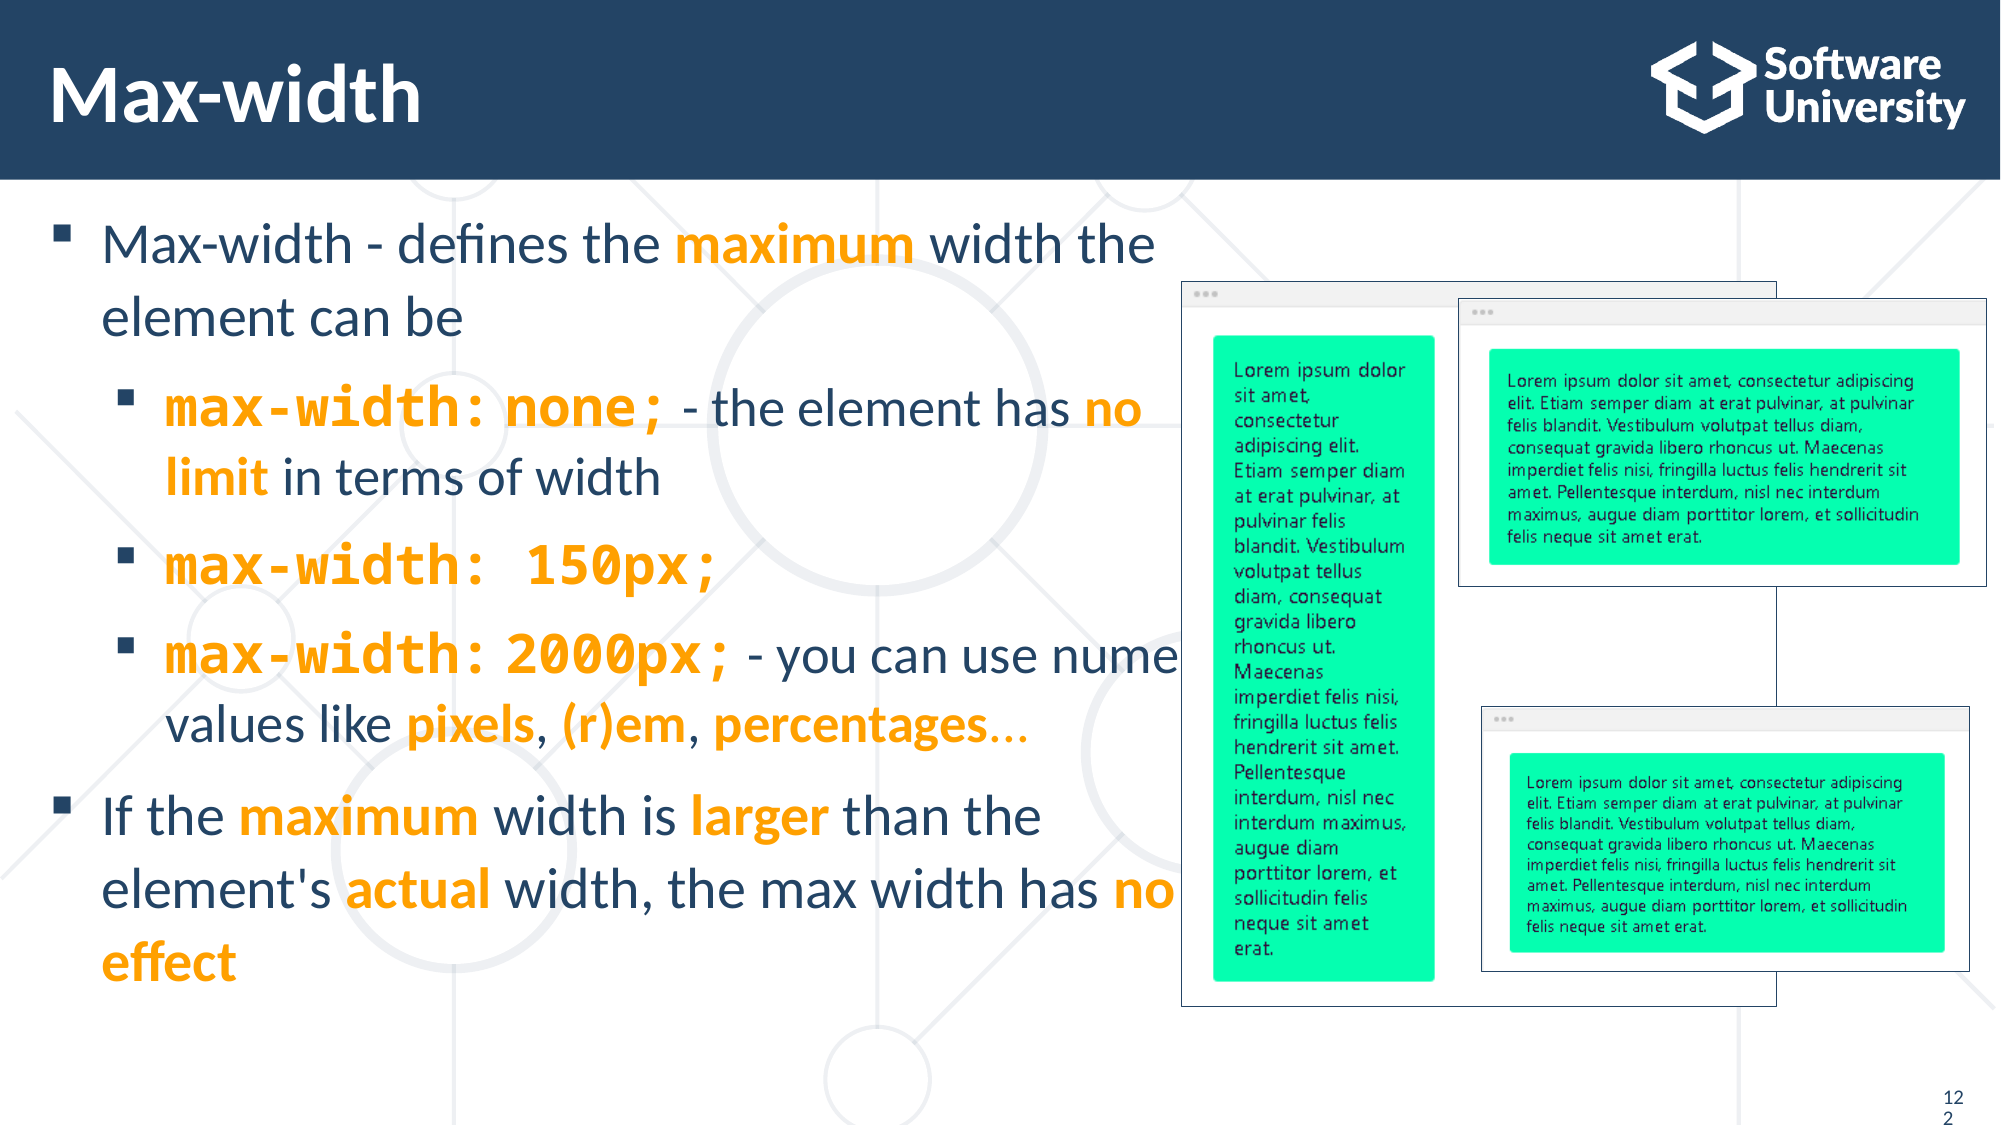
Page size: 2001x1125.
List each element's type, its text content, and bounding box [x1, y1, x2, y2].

list Max-width - defines the maximum width the element can be max-width: none; - the element has no limit in terms of width max-width: 150px; max-width: 2000px; - you can use numeric values like pixels, (r)em, percentages... If the maximum width is larger than the element's actual width, the max width has no effect [31, 196, 1266, 1104]
picture [1651, 41, 1966, 134]
title Max-width [31, 16, 1625, 162]
picture [1181, 281, 1987, 1007]
slide_number 122 [1927, 1067, 1989, 1117]
